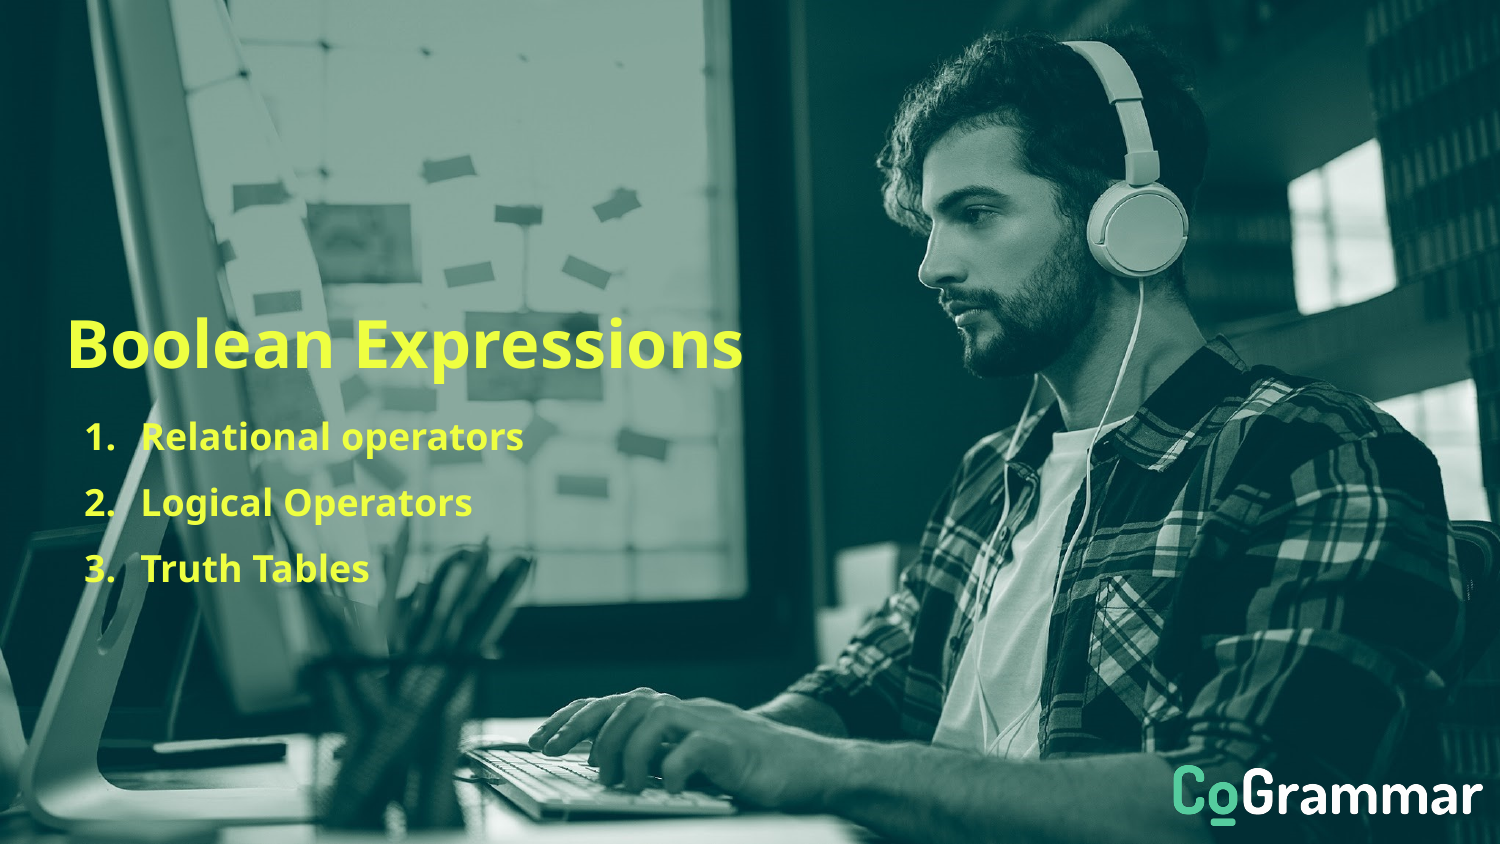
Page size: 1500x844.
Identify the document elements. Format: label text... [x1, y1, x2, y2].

text_box Relational operators Logical Operators Truth Tables [50, 398, 854, 605]
text_box Boolean Expressions [50, 287, 1026, 398]
picture [0, 0, 1500, 844]
